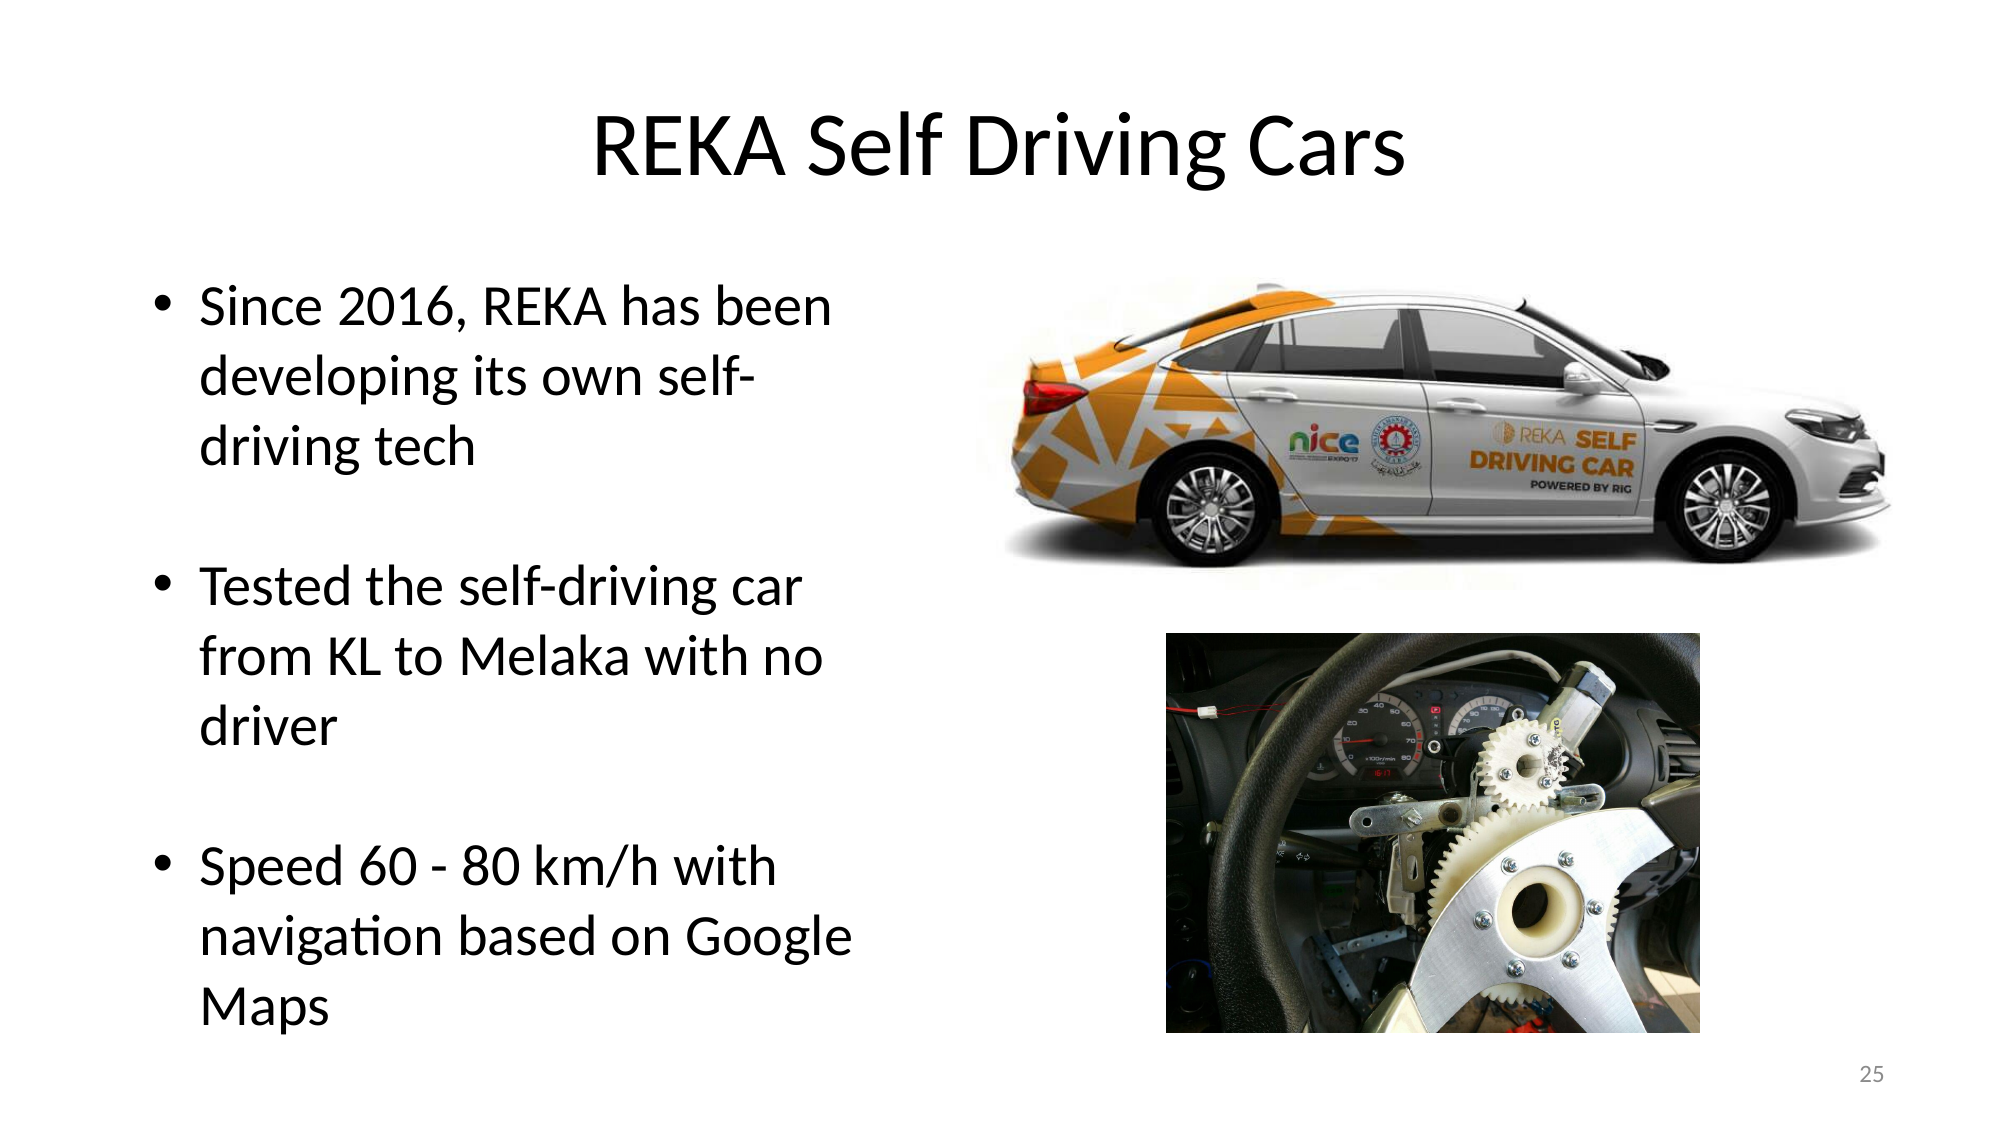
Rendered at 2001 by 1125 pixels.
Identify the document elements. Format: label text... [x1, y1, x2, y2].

text_box Since 2016, REKA has been developing its own self-driving tech Tested the self-driving car from KL to Melaka with no driver Speed 60 - 80 km/h with navigation based on Google Maps [137, 259, 877, 1045]
slide_number 25 [1433, 1042, 1900, 1103]
title REKA Self Driving Cars [99, 45, 1900, 233]
picture [1166, 632, 1701, 1034]
picture [975, 254, 1893, 590]
